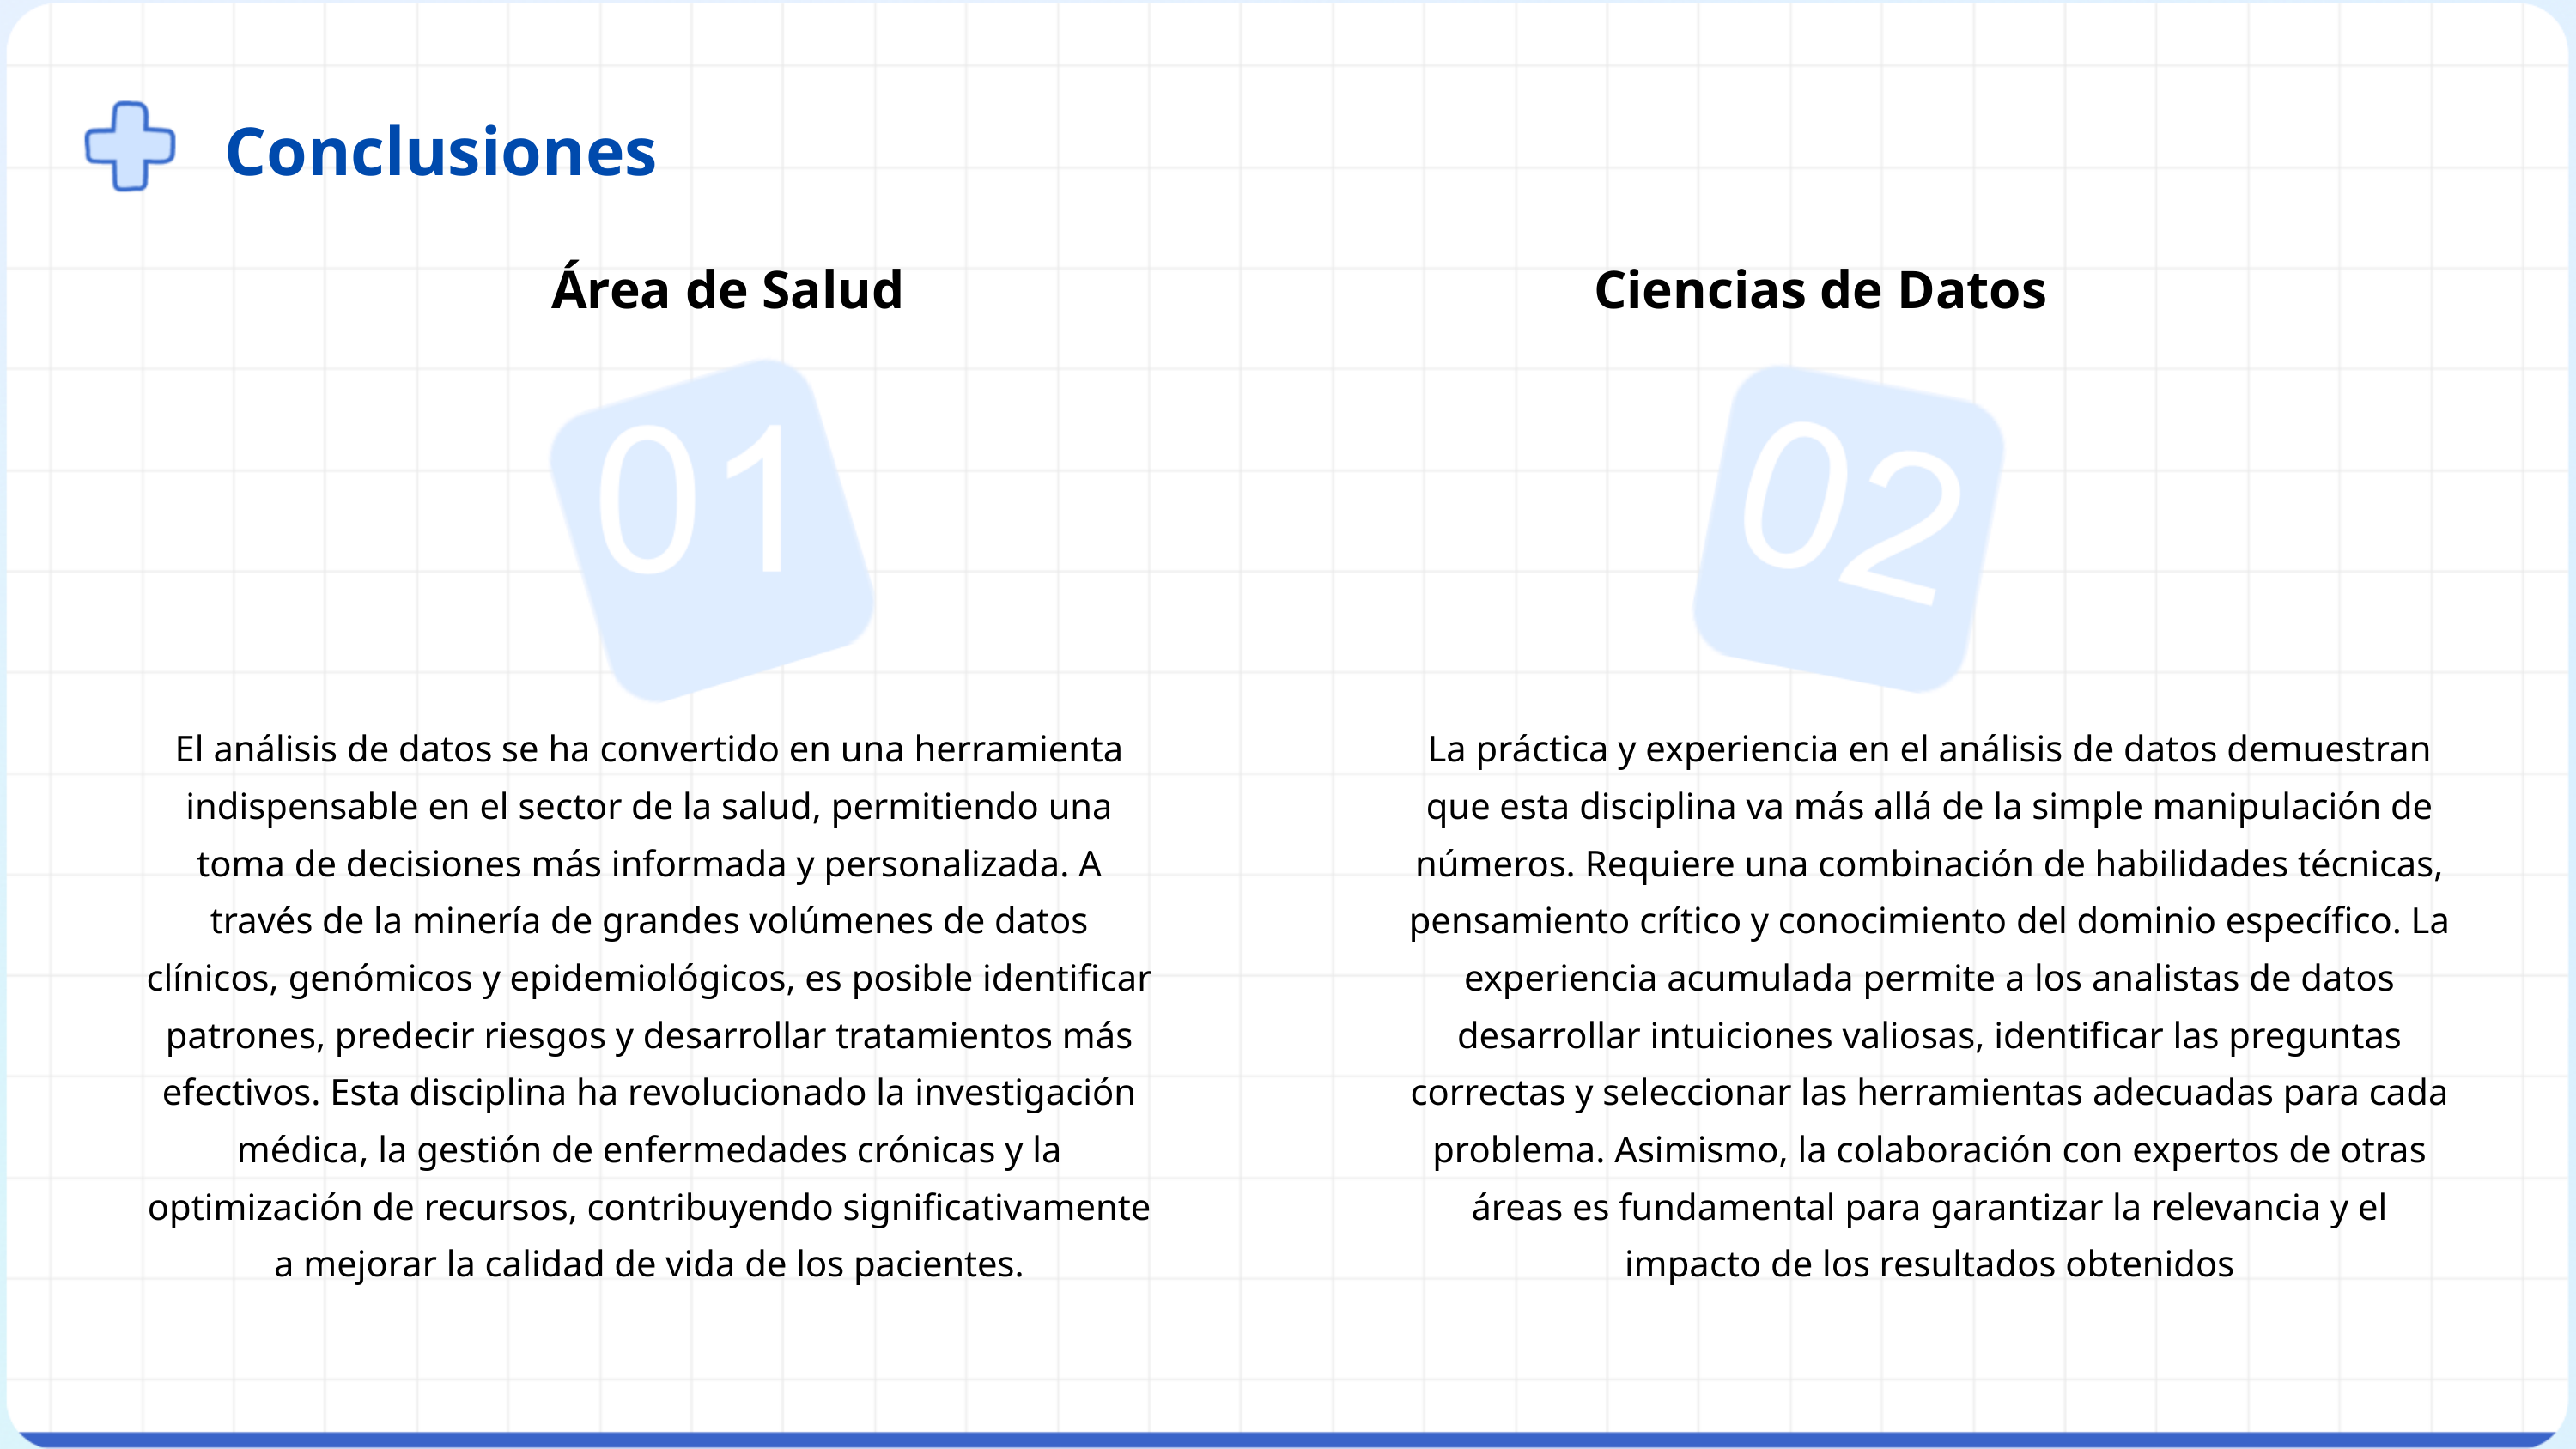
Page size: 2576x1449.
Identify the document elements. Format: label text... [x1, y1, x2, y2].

text_box La práctica y experiencia en el análisis de datos demuestran que esta disciplina va más allá de la simple manipulación de números. Requiere una combinación de habilidades técnicas, pensamiento crítico y conocimiento del dominio específico. La experiencia acumulada permite a los analistas de datos desarrollar intuiciones valiosas, identificar las preguntas correctas y seleccionar las herramientas adecuadas para cada problema. Asimismo, la colaboración con expertos de otras áreas es fundamental para garantizar la relevancia y el impacto de los resultados obtenidos [1405, 712, 2455, 1285]
text_box Ciencias de Datos [1445, 246, 2210, 319]
text_box Conclusiones [198, 95, 683, 189]
text_box [0, 0, 2576, 1449]
text_box Área de Salud [346, 246, 1111, 319]
text_box El análisis de datos se ha convertido en una herramienta indispensable en el sector de la salud, permitiendo una toma de decisiones más informada y personalizada. A través de la minería de grandes volúmenes de datos clínicos, genómicos y epidemiológicos, es posible identificar patrones, predecir riesgos y desarrollar tratamientos más efectivos. Esta disciplina ha revolucionado la investigación médica, la gestión de enfermedades crónicas y la optimización de recursos, contribuyendo significativamente a mejorar la calidad de vida de los pacientes. [144, 712, 1154, 1285]
